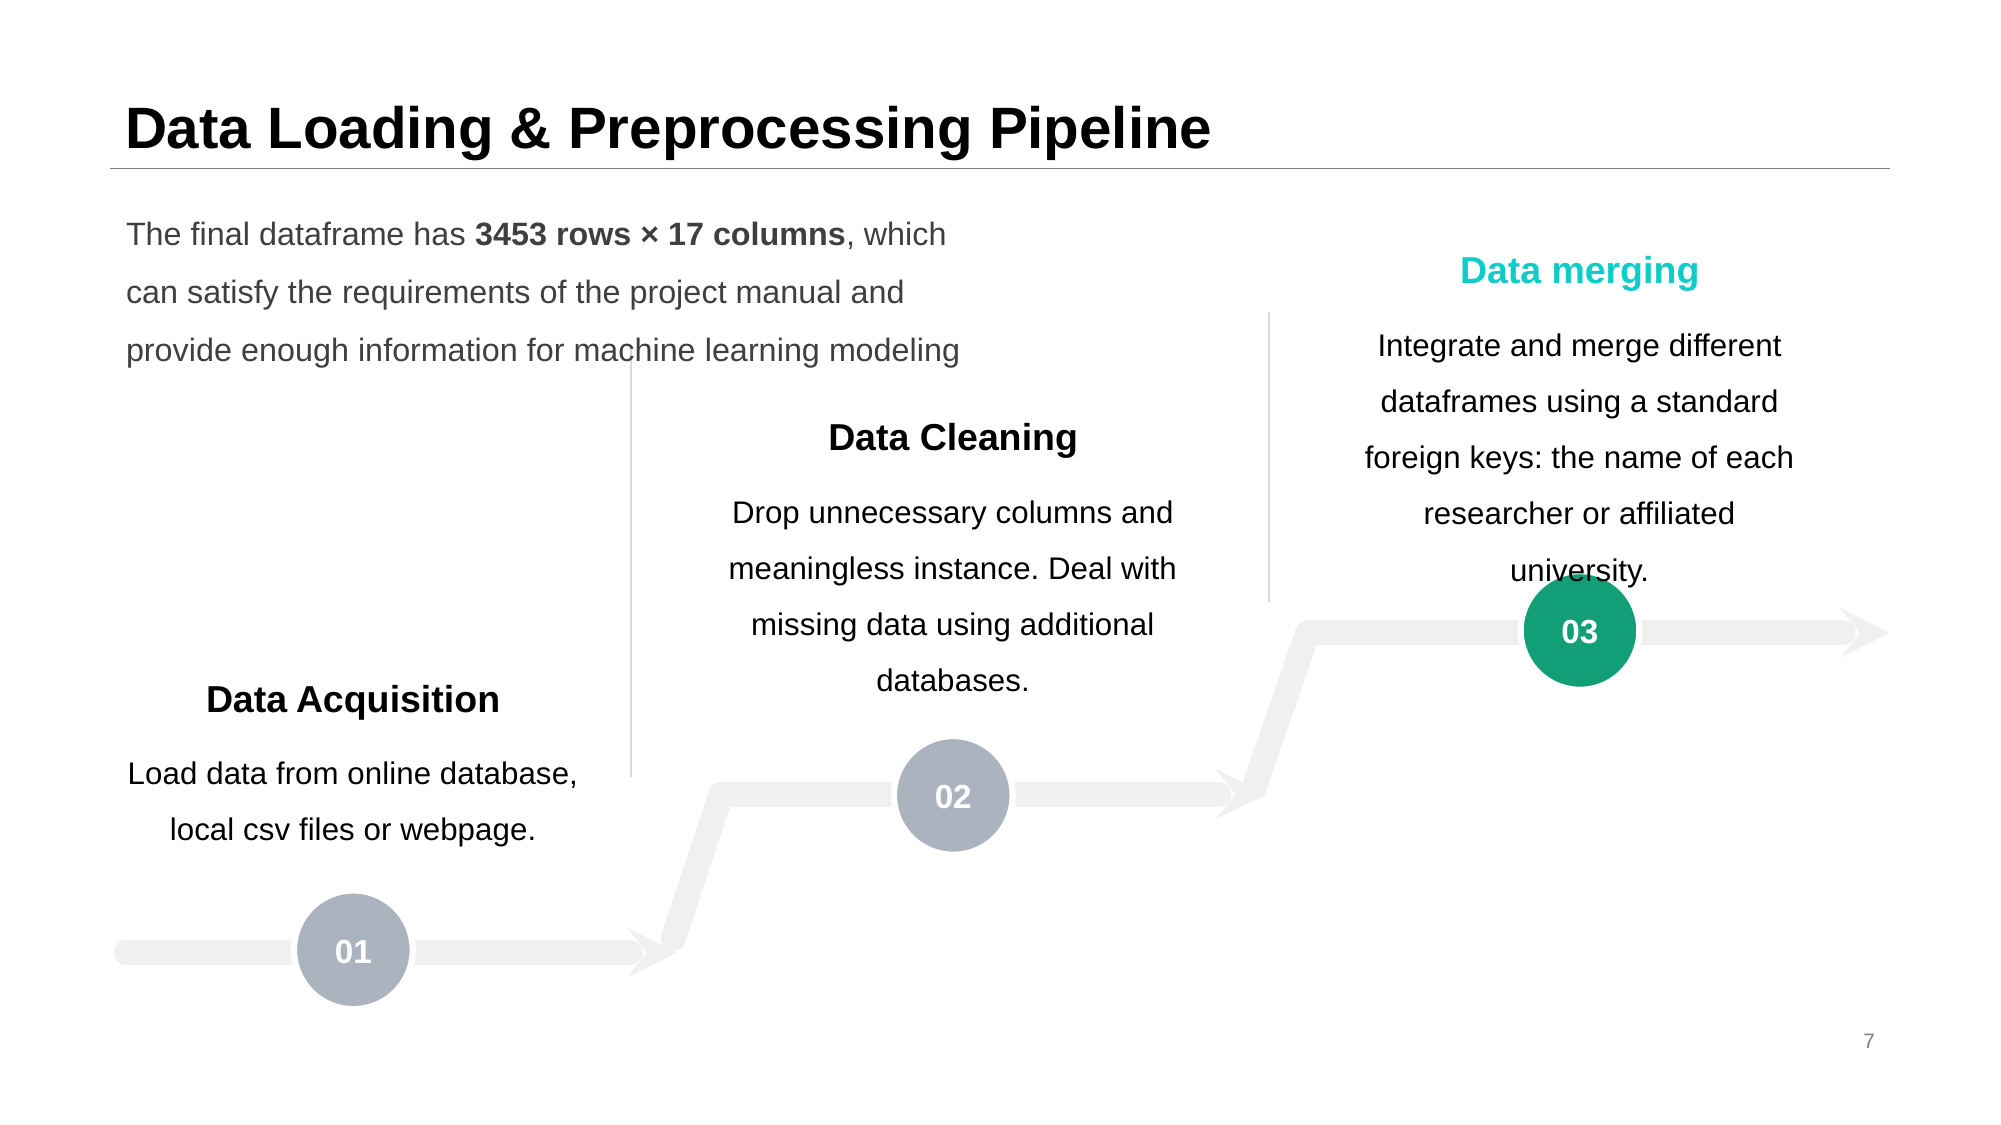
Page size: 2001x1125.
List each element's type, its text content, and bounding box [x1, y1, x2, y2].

slide_number 7 [1412, 1023, 1890, 1058]
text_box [111, 186, 1890, 1010]
title Data Loading & Preprocessing Pipeline [109, 0, 1890, 169]
